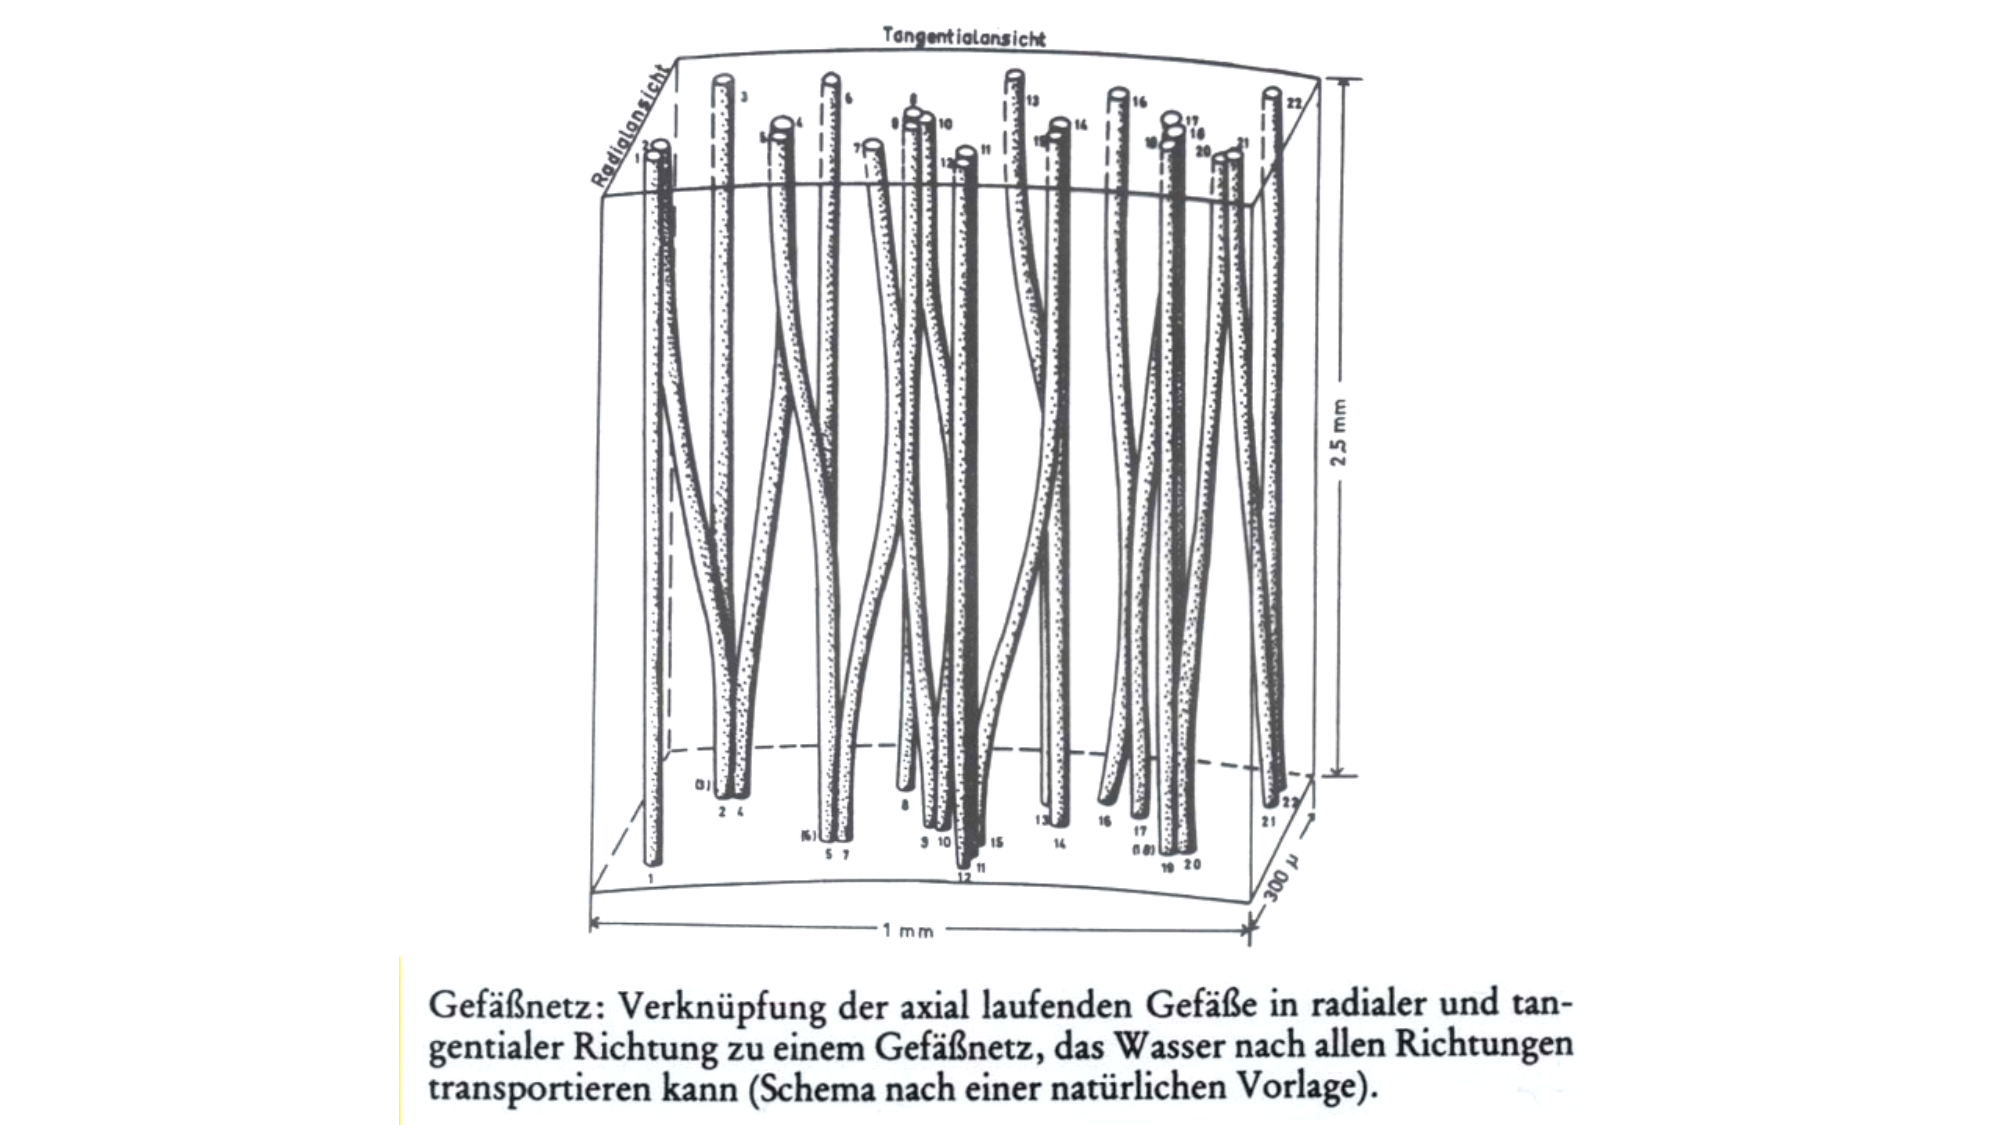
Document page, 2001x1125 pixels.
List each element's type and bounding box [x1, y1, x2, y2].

picture [399, 12, 1600, 1125]
